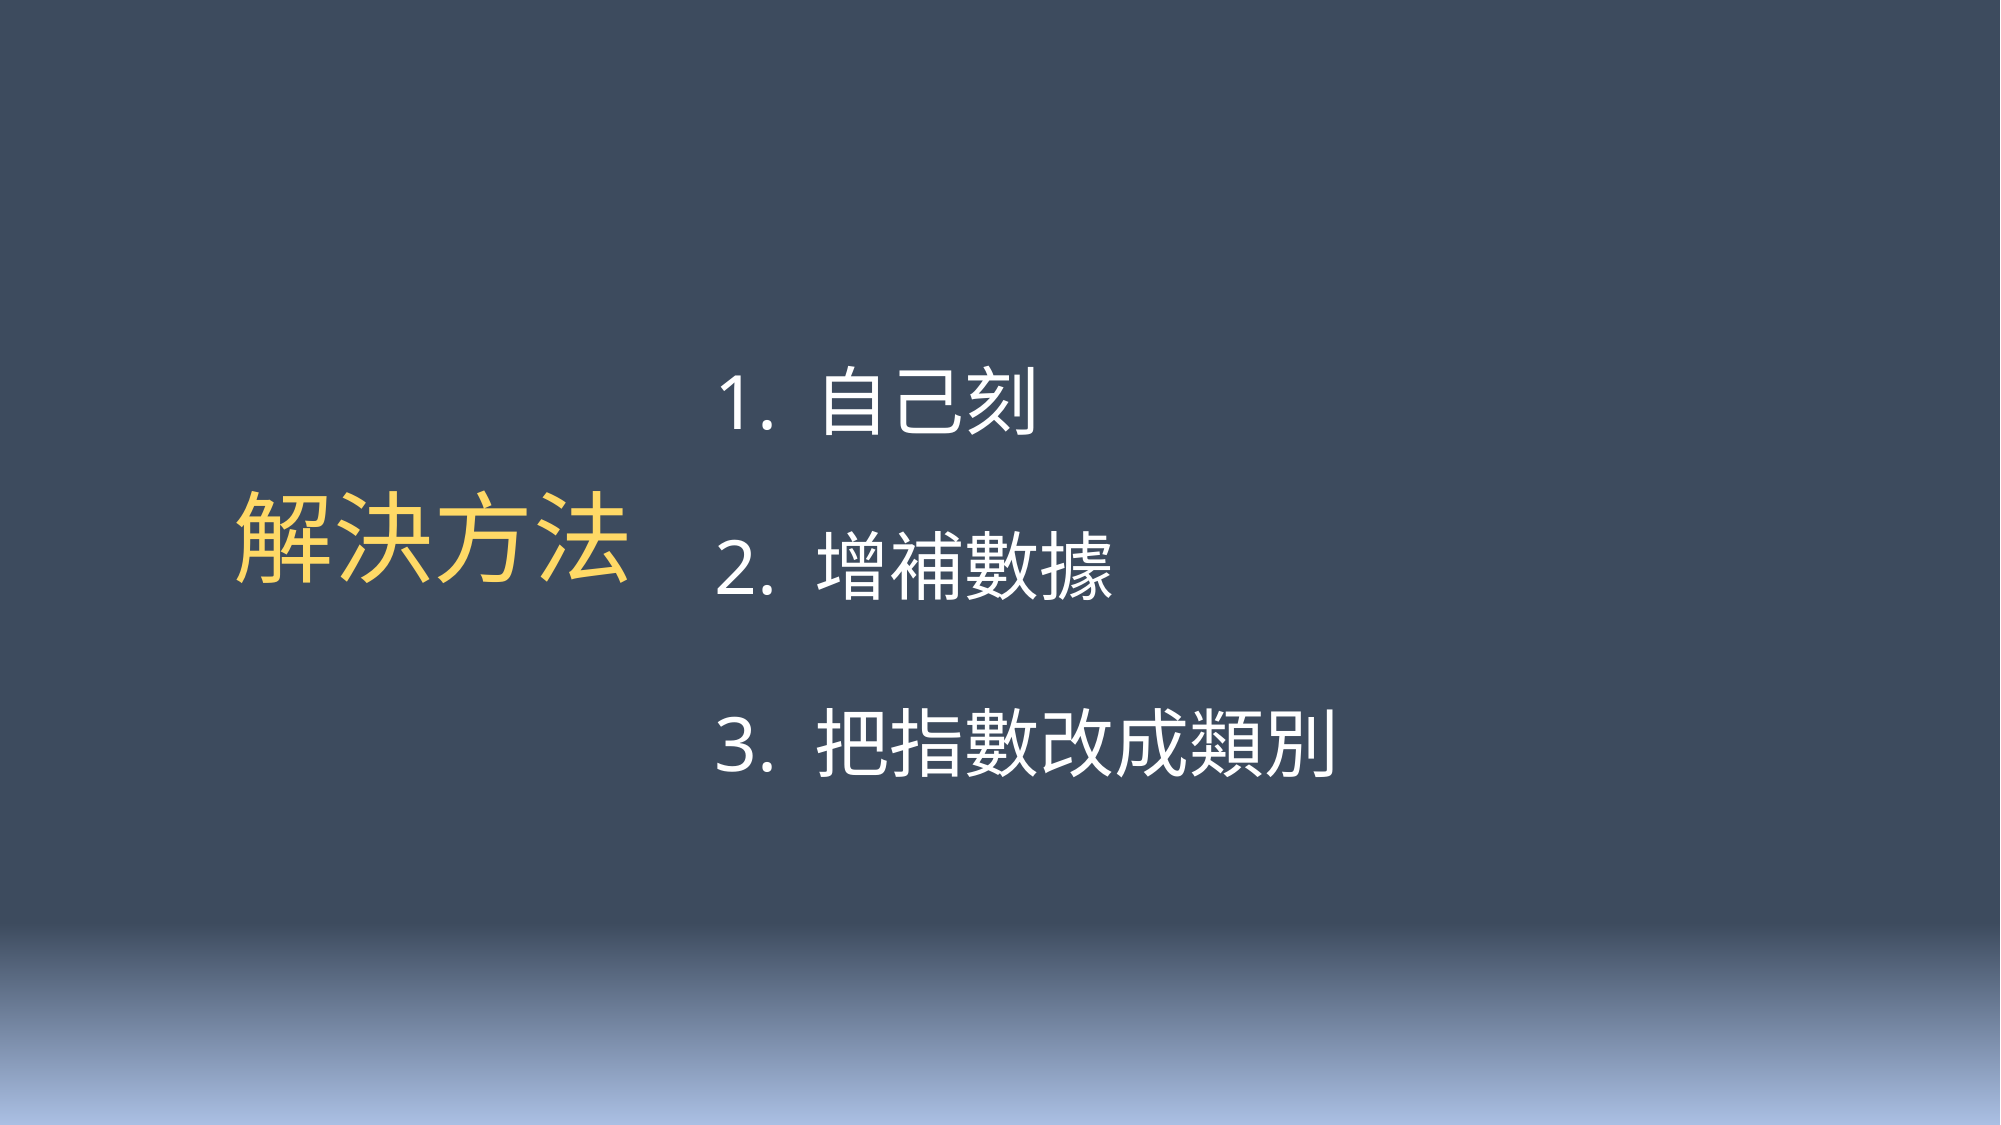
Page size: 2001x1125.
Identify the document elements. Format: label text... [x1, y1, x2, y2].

text_box 1. 自己刻 [699, 301, 1829, 454]
text_box 2. 增補數據 [699, 467, 1829, 619]
text_box 解決方法 [97, 445, 770, 642]
text_box 3. 把指數改成類別 [699, 643, 1829, 796]
